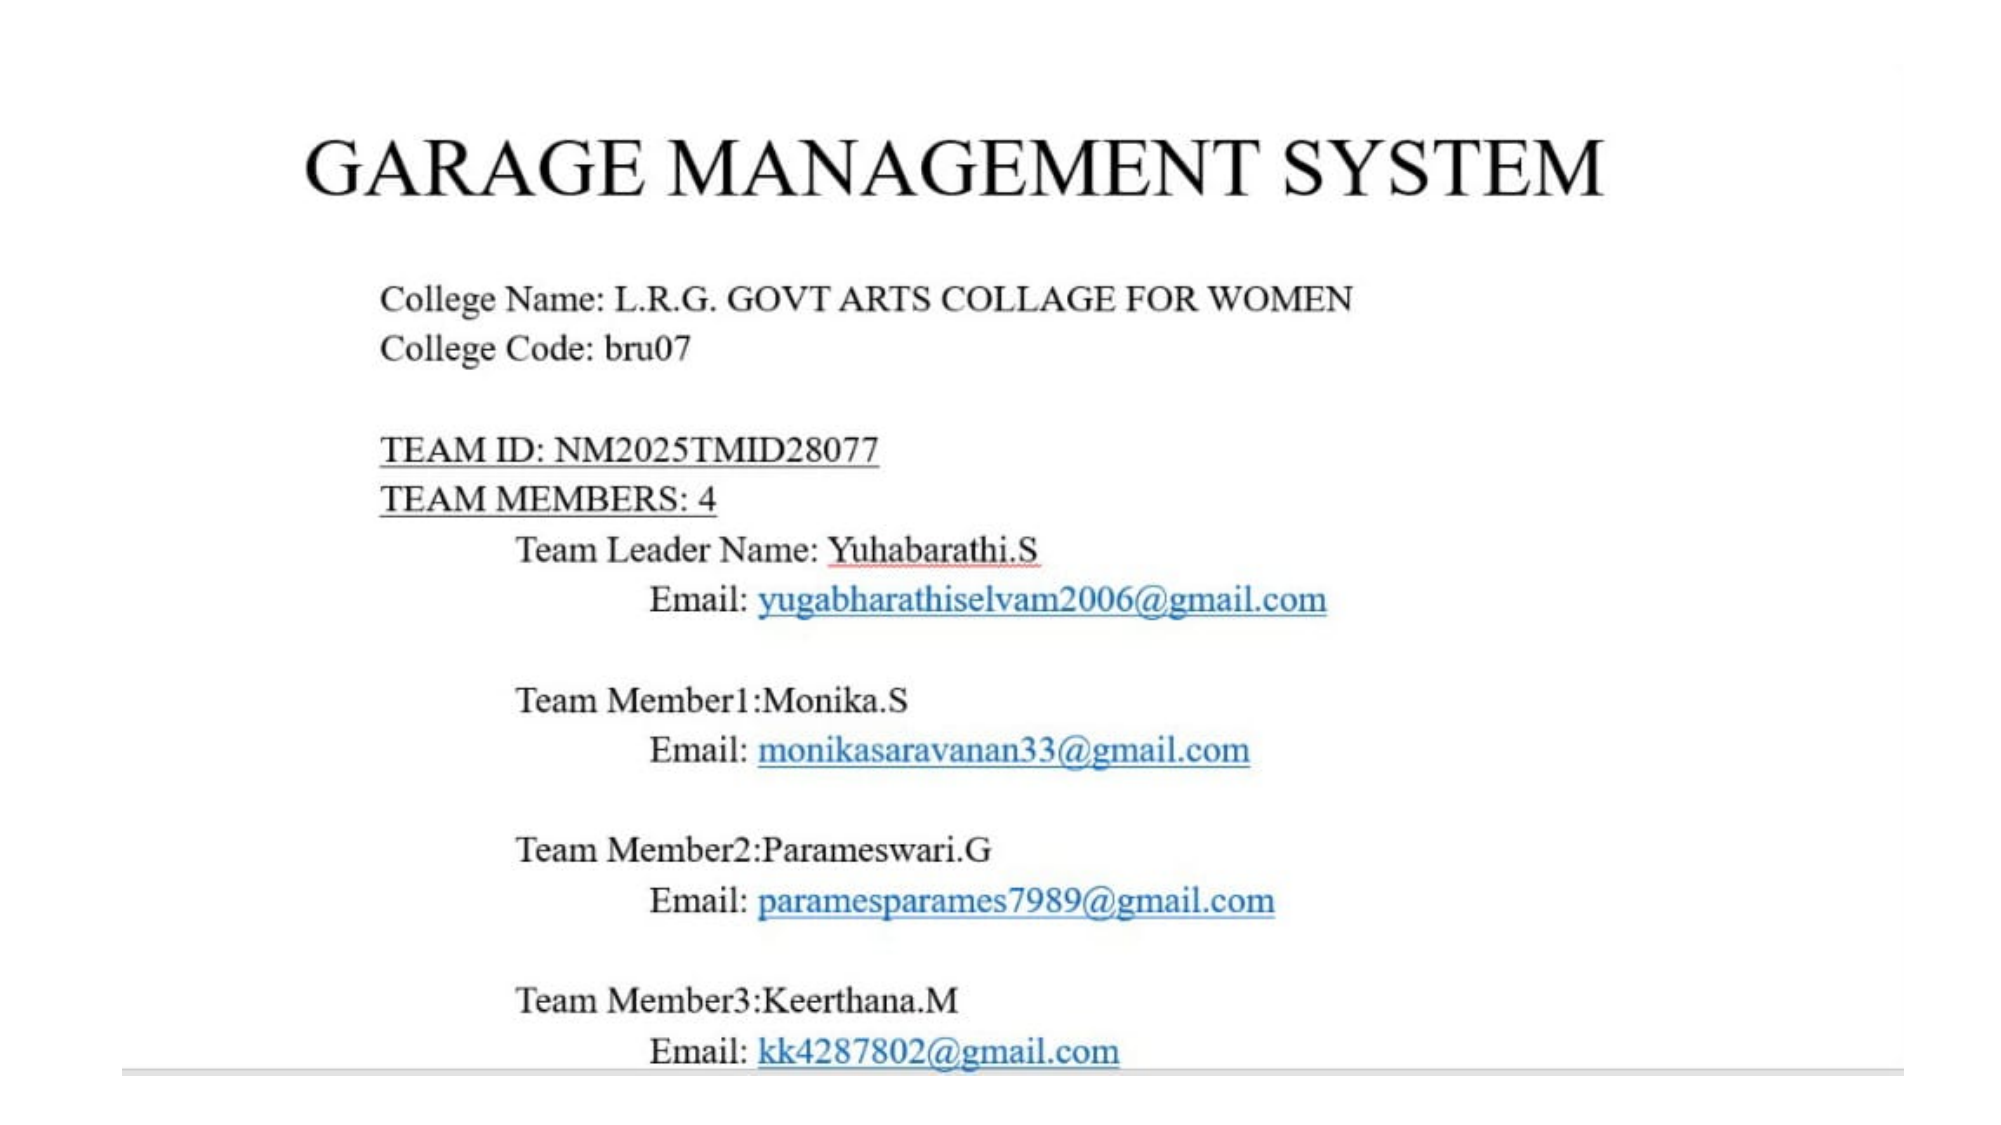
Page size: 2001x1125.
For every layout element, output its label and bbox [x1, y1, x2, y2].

picture [122, 64, 1904, 1076]
